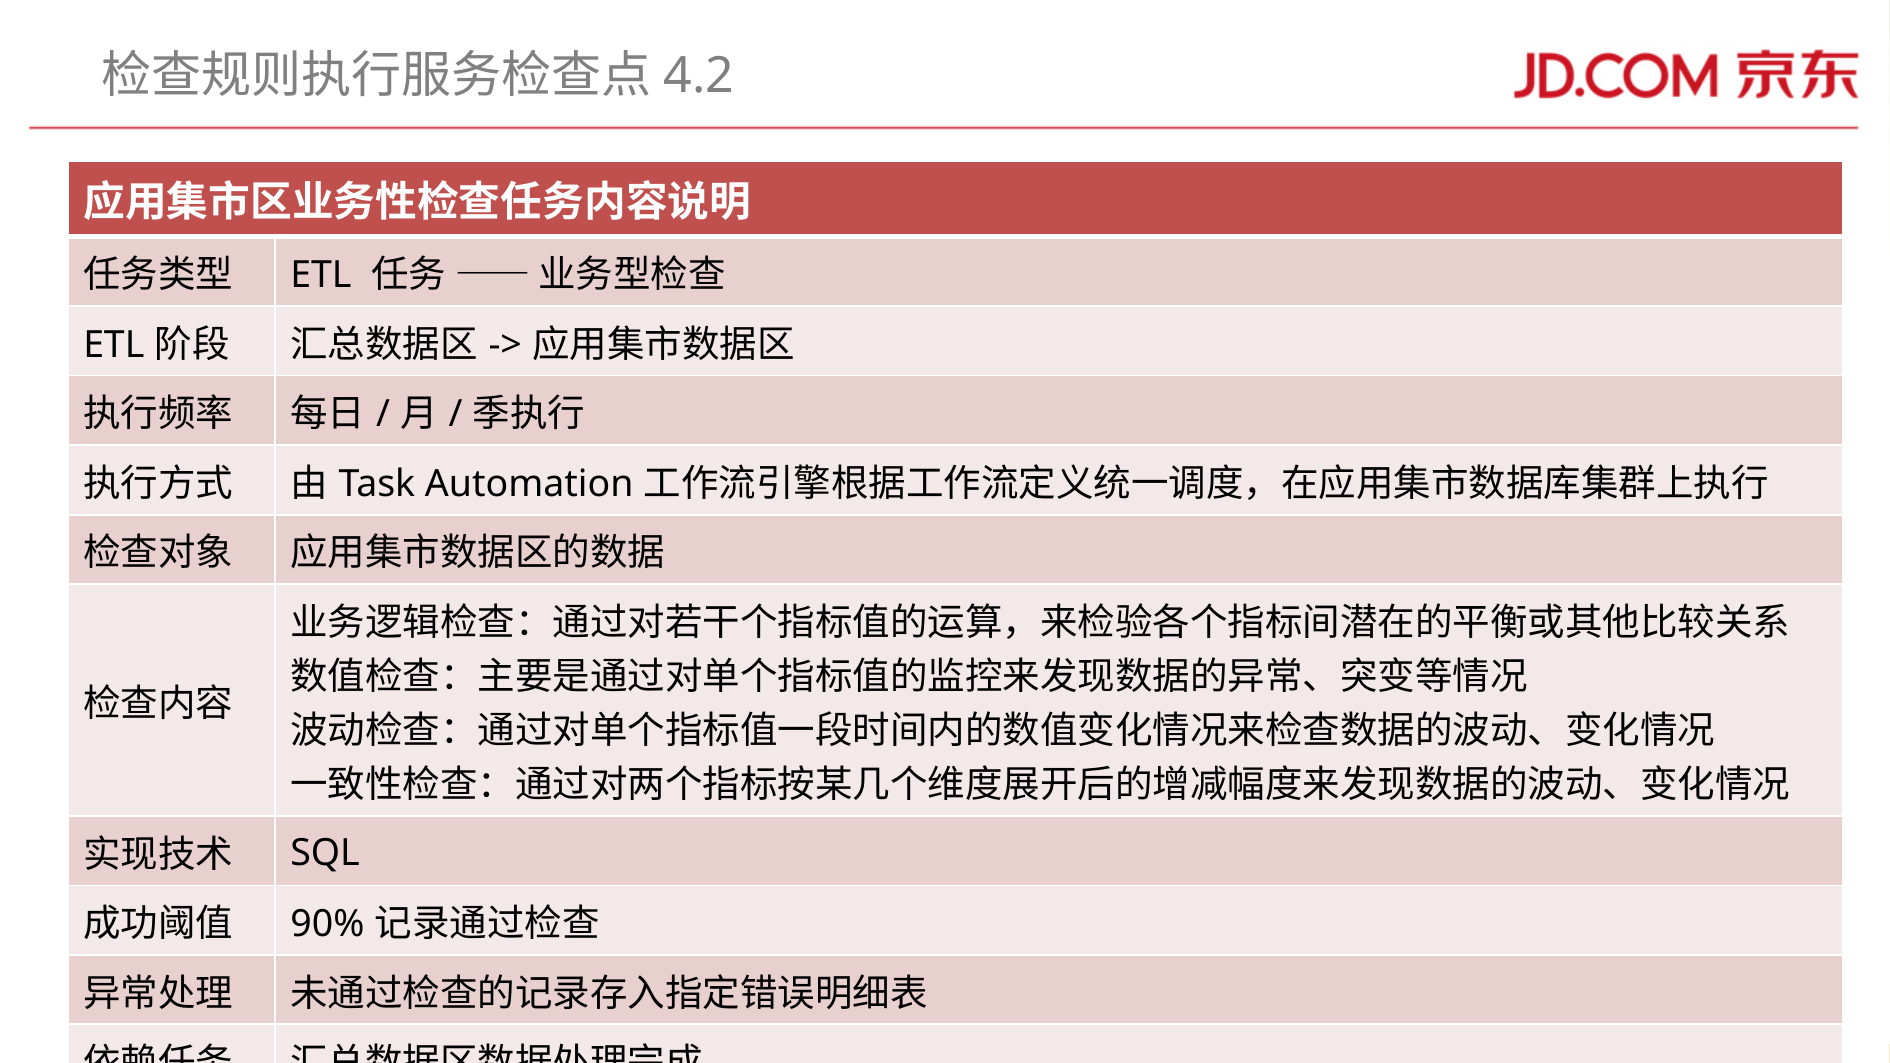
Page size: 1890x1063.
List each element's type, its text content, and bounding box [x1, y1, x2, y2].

table_cell 异常处理 [69, 956, 274, 1023]
table_cell 应用集市数据区的数据 [276, 516, 1842, 583]
table_cell 检查对象 [69, 516, 274, 583]
table_cell 由Task Automation工作流引擎根据工作流定义统一调度，在应用集市数据库集群上执行 [276, 446, 1842, 514]
table_cell 汇总数据区数据处理完成 [276, 1025, 1842, 1063]
table_cell 90%记录通过检查 [276, 886, 1842, 954]
picture [0, 0, 1890, 1063]
table_cell 成功阈值 [69, 886, 274, 954]
table_cell 任务类型 [69, 239, 274, 305]
table_cell 依赖任务 [69, 1025, 274, 1063]
table_cell 实现技术 [69, 817, 274, 885]
table_cell 检查内容 [69, 585, 274, 815]
table_cell 未通过检查的记录存入指定错误明细表 [276, 956, 1842, 1023]
table_cell 汇总数据区->应用集市数据区 [276, 307, 1842, 375]
table_cell 业务逻辑检查：通过对若干个指标值的运算，来检验各个指标间潜在的平衡或其他比较关系 数值检查：主要是通过对单个指标值的监控来发现数据的异常、突变等情况 波动检查：通过对单个指标值一段时间内的数值变化情况来检查数据的波动、变化情况 一致性检查：通过对两个指标按某几个维度展开后的增减幅度来发现数据的波动、变化情况 [276, 585, 1842, 815]
table_cell ETL 任务 —— 业务型检查 [276, 239, 1842, 305]
table_cell SQL [276, 817, 1842, 885]
table_cell 执行方式 [69, 446, 274, 514]
title 检查规则执行服务检查点4.2 [87, 35, 1465, 107]
table_cell 每日/月/季执行 [276, 376, 1842, 444]
table_header 应用集市区业务性检查任务内容说明 [69, 162, 1842, 234]
table_cell ETL阶段 [69, 307, 274, 375]
table_cell 执行频率 [69, 376, 274, 444]
